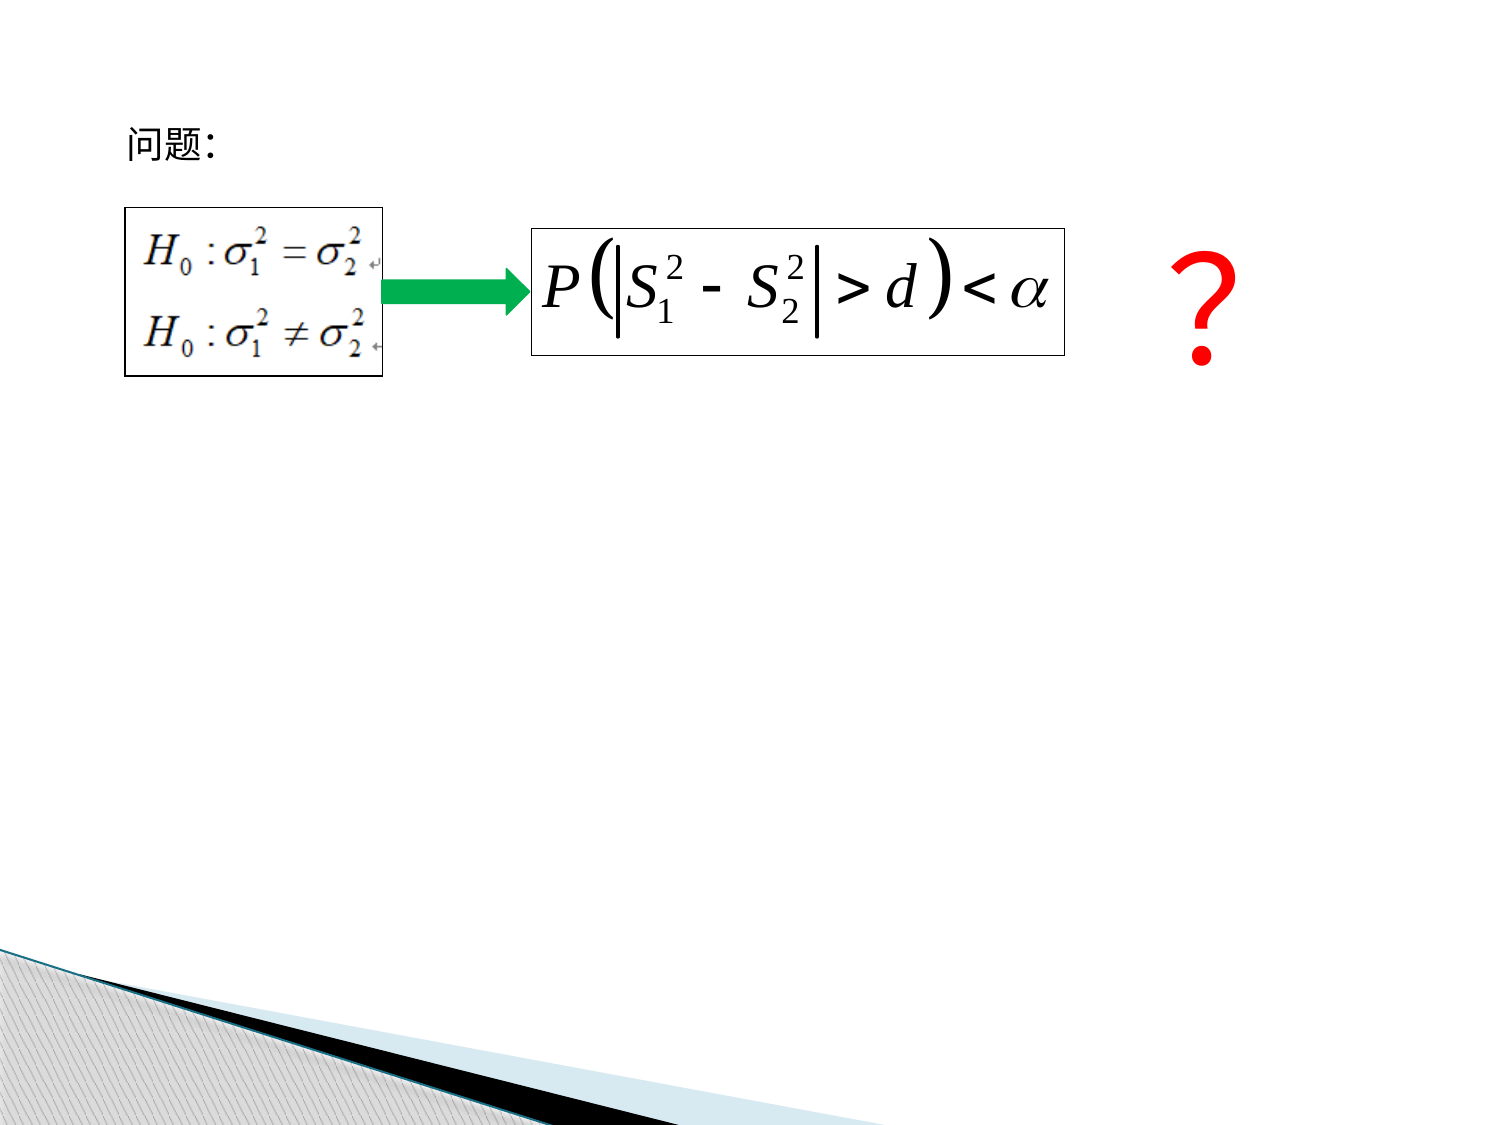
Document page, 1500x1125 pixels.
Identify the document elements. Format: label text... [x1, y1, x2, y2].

picture [125, 207, 383, 376]
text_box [530, 228, 1066, 356]
text_box [389, 264, 525, 320]
text_box 问题： [112, 113, 254, 174]
text_box ？ [1151, 208, 1329, 403]
